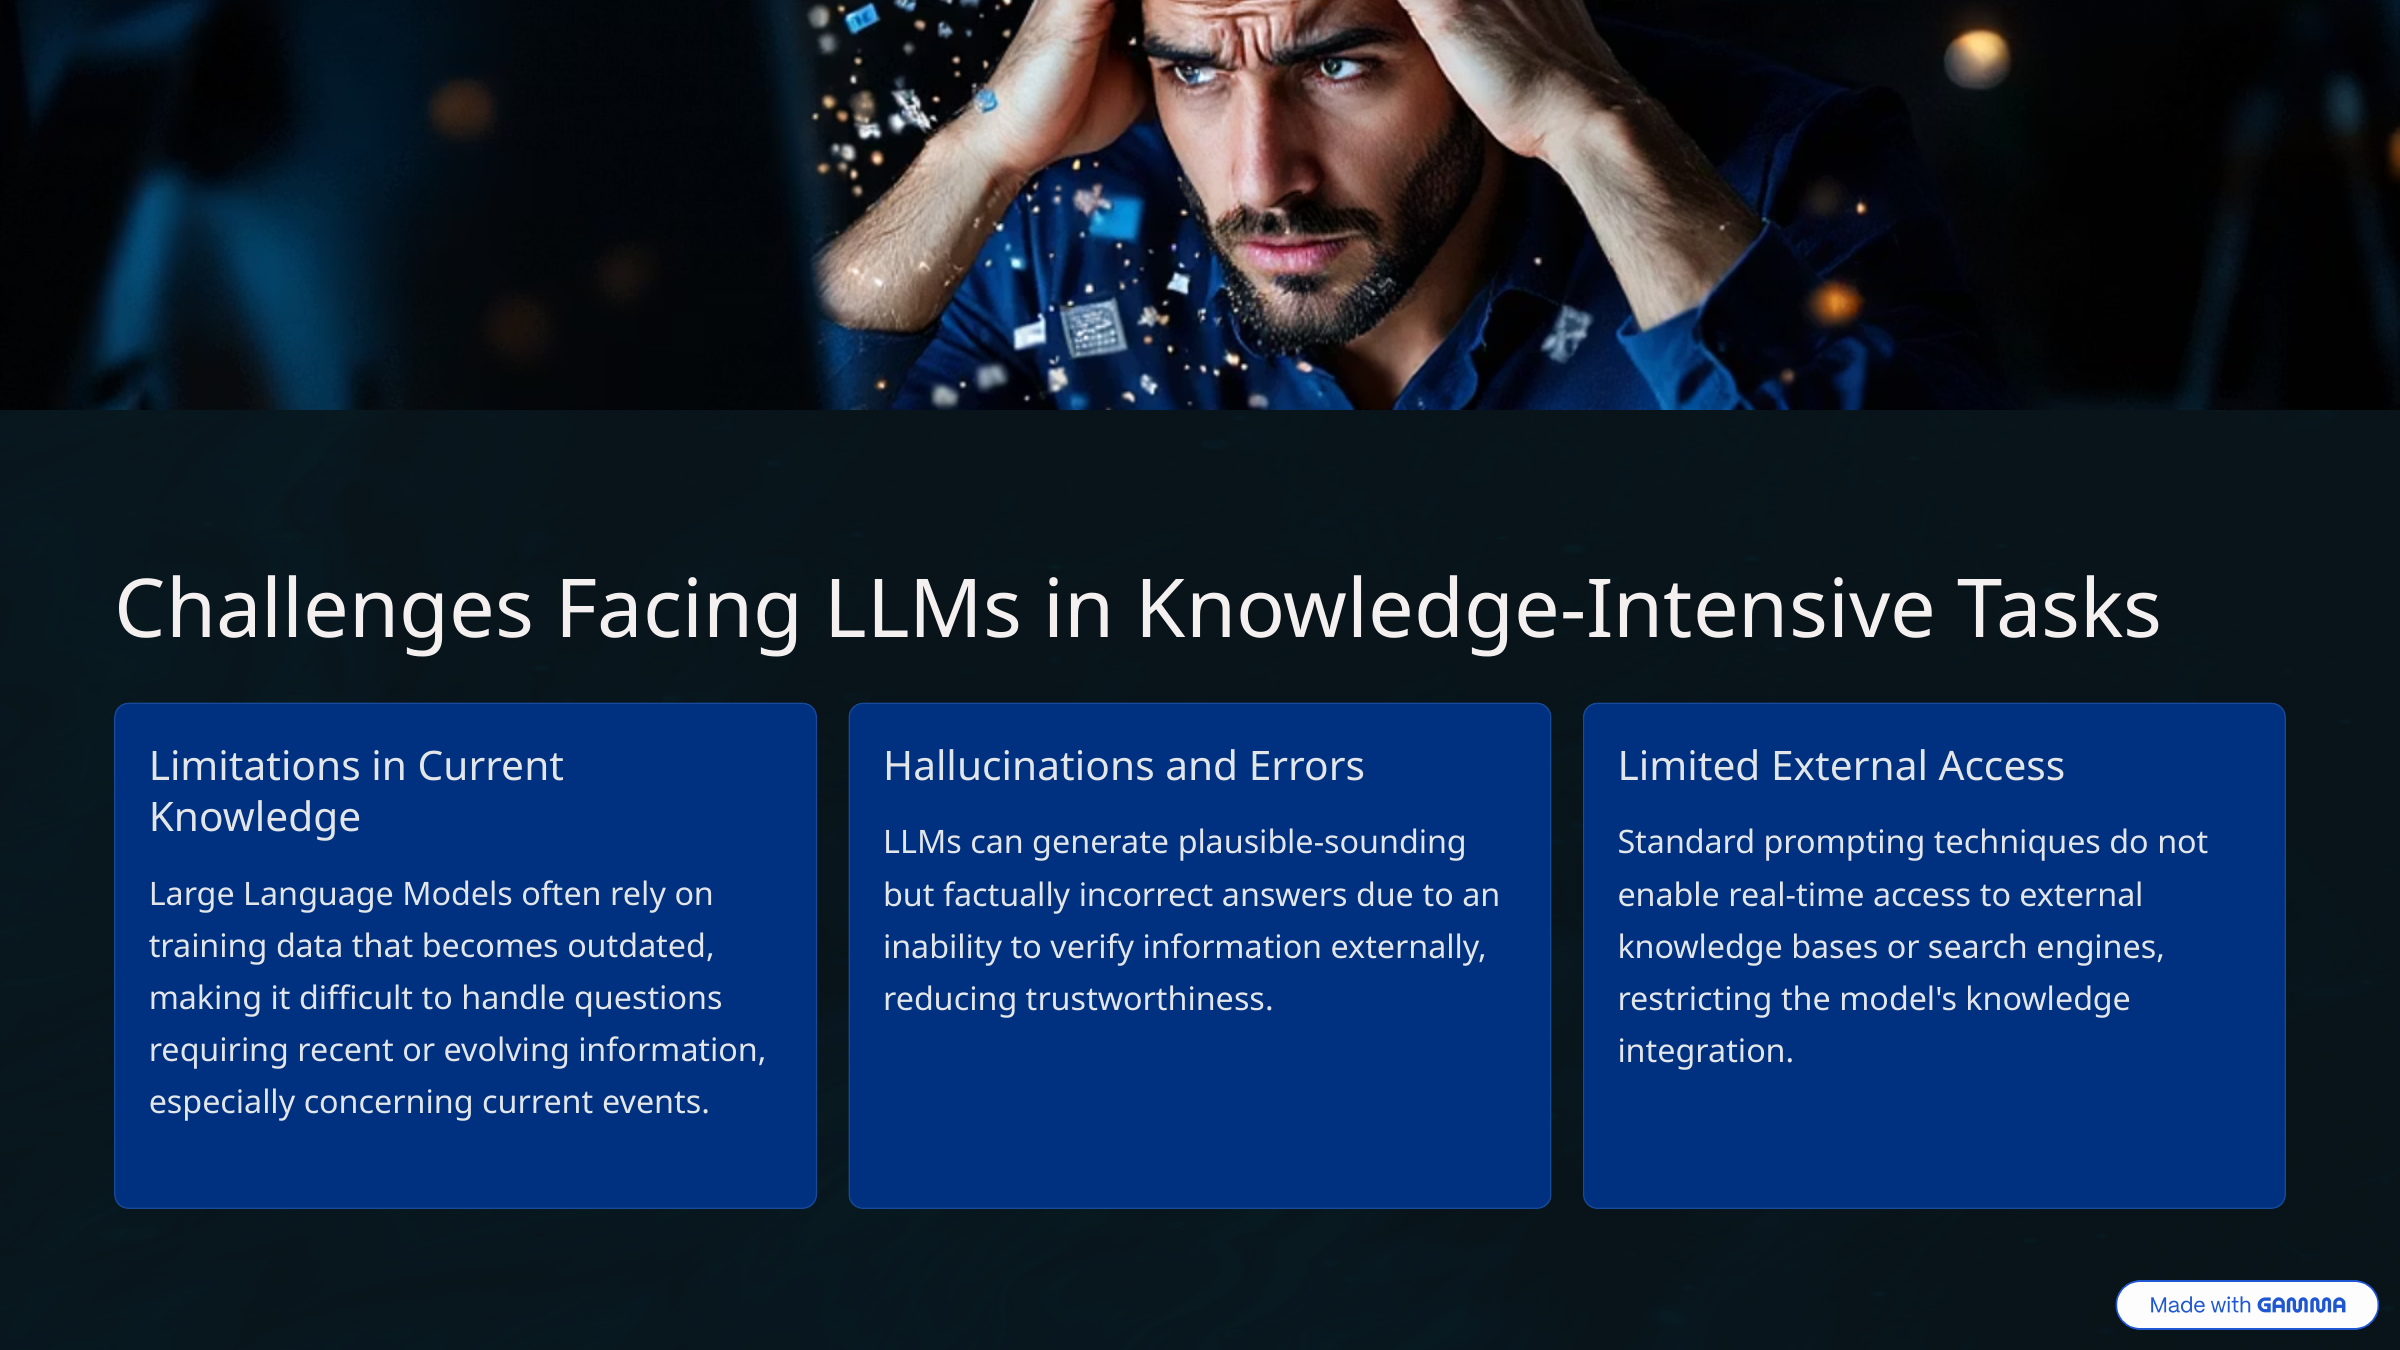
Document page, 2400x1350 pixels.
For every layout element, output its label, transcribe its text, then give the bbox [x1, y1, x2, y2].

text_box [849, 703, 1551, 1209]
text_box [1583, 703, 2286, 1209]
text_box Hallucinations and Errors [883, 737, 1389, 789]
picture [2106, 1271, 2389, 1339]
text_box Limitations in Current Knowledge [148, 737, 783, 840]
text_box Limited External Access [1617, 737, 2091, 789]
text_box [114, 703, 817, 1209]
text_box LLMs can generate plausible-sounding but factually incorrect answers due to an inability to verify information externally, reducing trustworthiness. [883, 808, 1517, 1019]
text_box Standard prompting techniques do not enable real-time access to external knowledge bases or search engines, restricting the model's knowledge integration. [1617, 808, 2252, 1071]
picture [0, 0, 2400, 410]
text_box Challenges Facing LLMs in Knowledge-Intensive Tasks [114, 551, 2281, 655]
text_box Large Language Models often rely on training data that becomes outdated, making it difficult to handle questions requiring recent or evolving information, especially concerning current events. [148, 859, 783, 1175]
